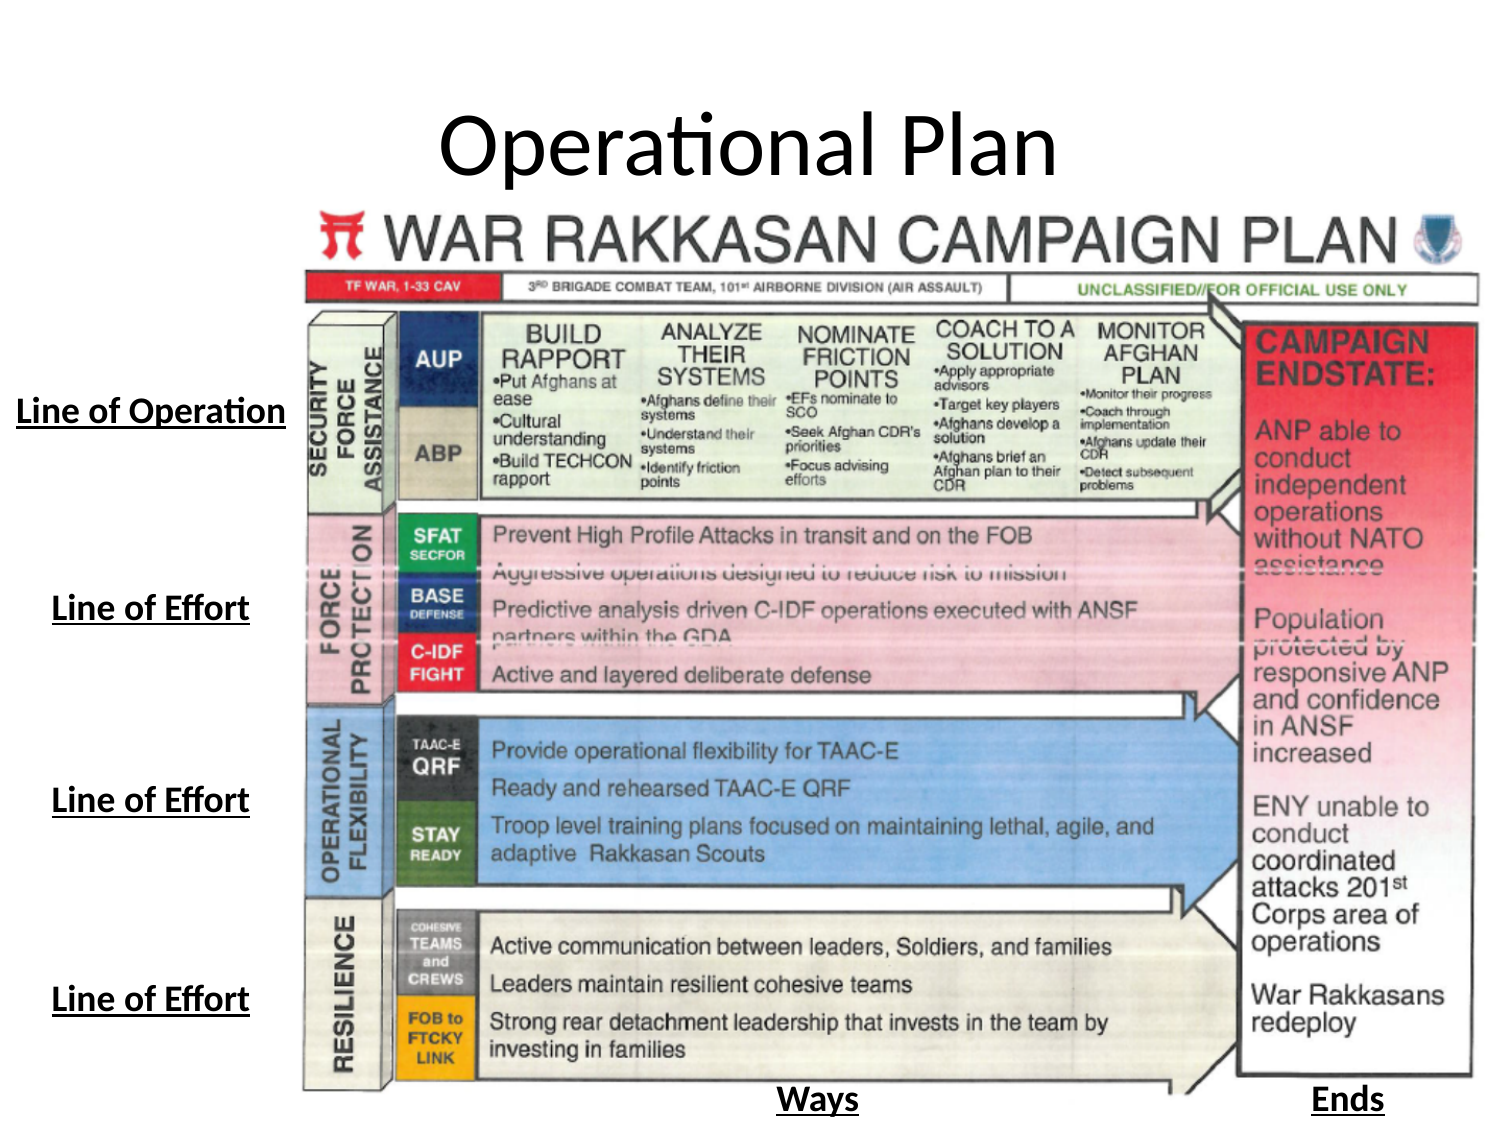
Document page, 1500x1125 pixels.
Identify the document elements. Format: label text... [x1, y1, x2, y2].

text_box Line of Effort [36, 575, 266, 635]
text_box Line of Effort [36, 966, 266, 1027]
picture [433, 53, 1340, 1125]
title Operational Plan [75, 45, 1425, 233]
text_box Ends [1344, 1066, 1400, 1125]
text_box Line of Operation [1, 378, 302, 439]
text_box Line of Effort [36, 767, 266, 828]
